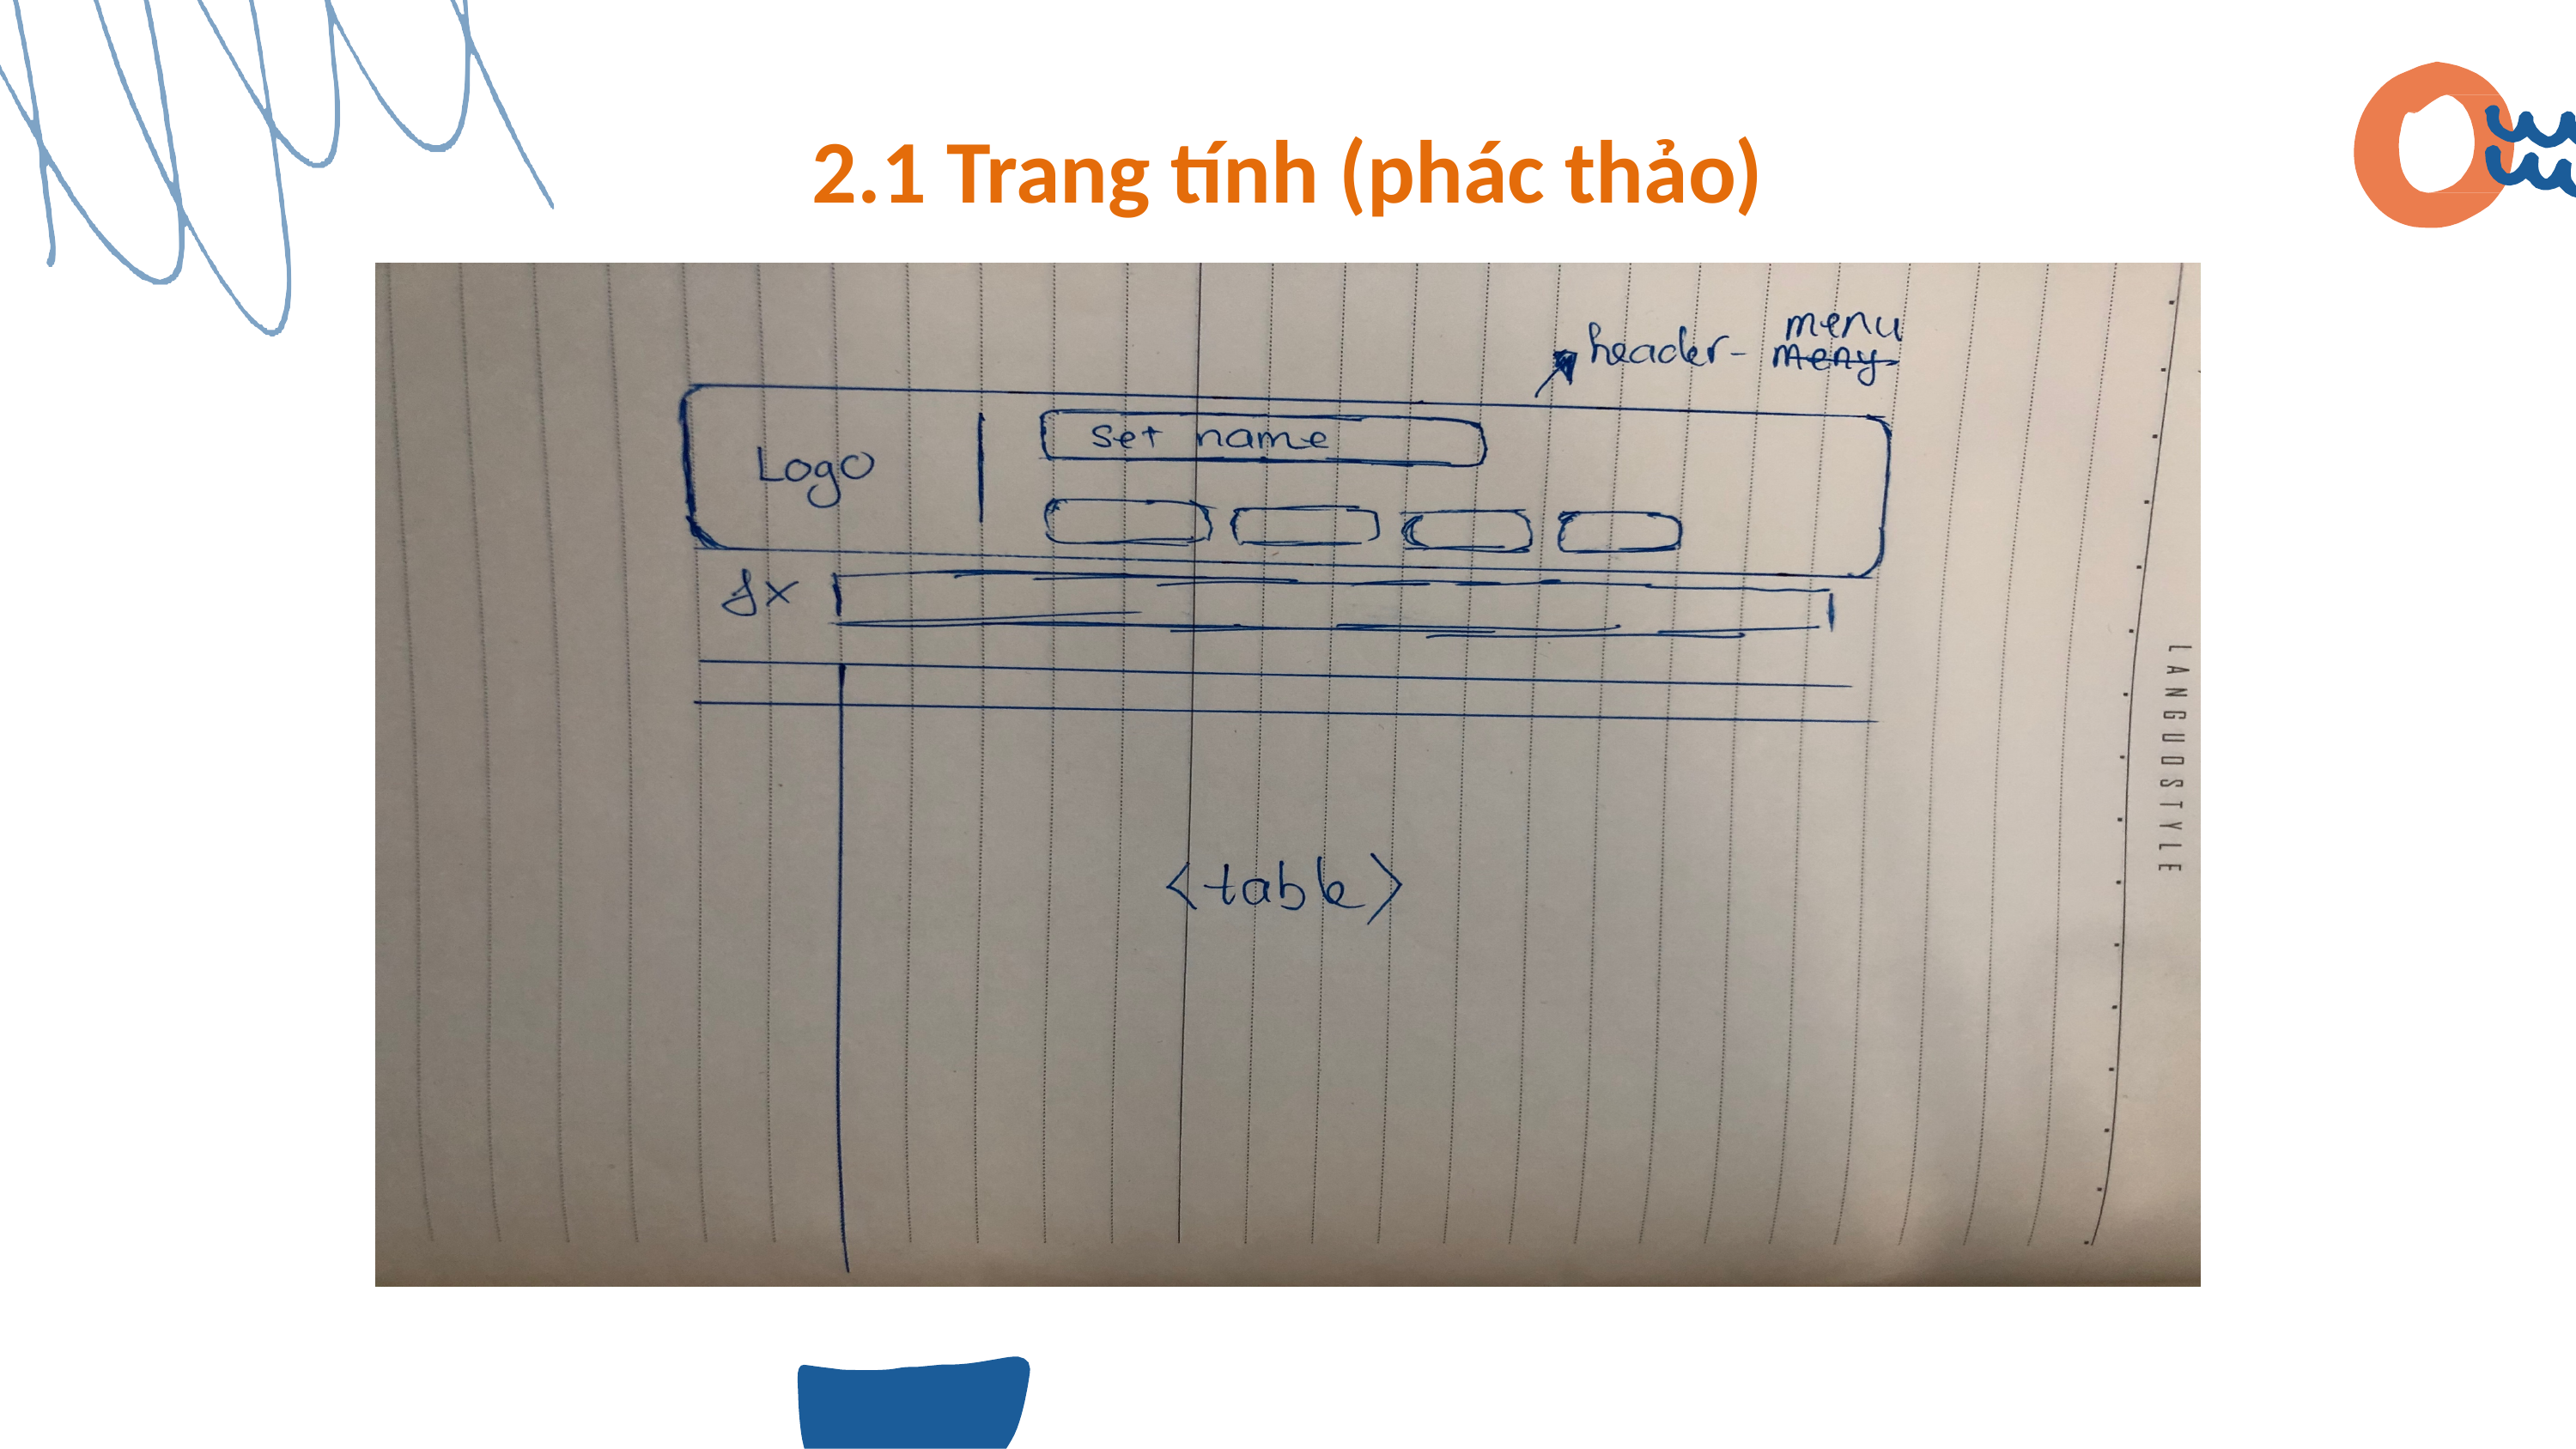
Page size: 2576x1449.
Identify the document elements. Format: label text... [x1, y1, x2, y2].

text_box 2.1 Trang tính (phác thảo) [745, 107, 1831, 227]
text_box [797, 1356, 1030, 1449]
picture [375, 262, 2201, 1287]
text_box [0, 0, 555, 336]
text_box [2354, 61, 2576, 228]
